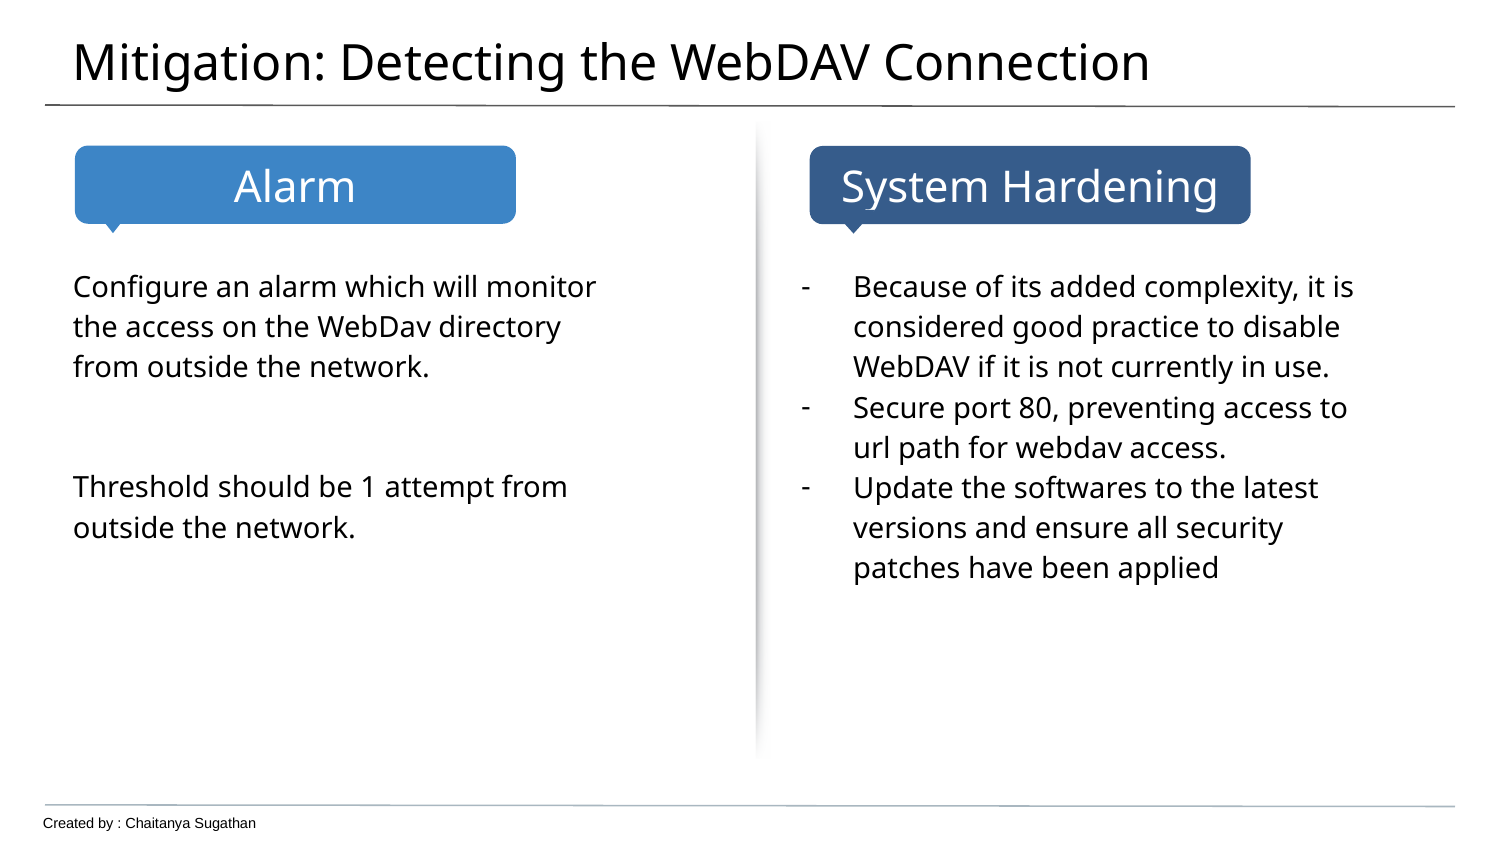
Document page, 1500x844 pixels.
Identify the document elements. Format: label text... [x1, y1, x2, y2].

picture [703, 107, 839, 263]
title Mitigation: Detecting the WebDAV Connection [0, 0, 1500, 88]
subtitle Created by : Chaitanya Sugathan [0, 806, 1306, 844]
subtitle Because of its added complexity, it is considered good practice to disable WebDAV if it is not currently in use. Secure port 80, preventing access to url path for webdav access. Update the softwares to the latest versions and ensure all security patches have been applied [703, 263, 1431, 805]
subtitle Configure an alarm which will monitor the access on the WebDav directory from outside the network. Threshold should be 1 attempt from outside the network. [0, 262, 704, 805]
